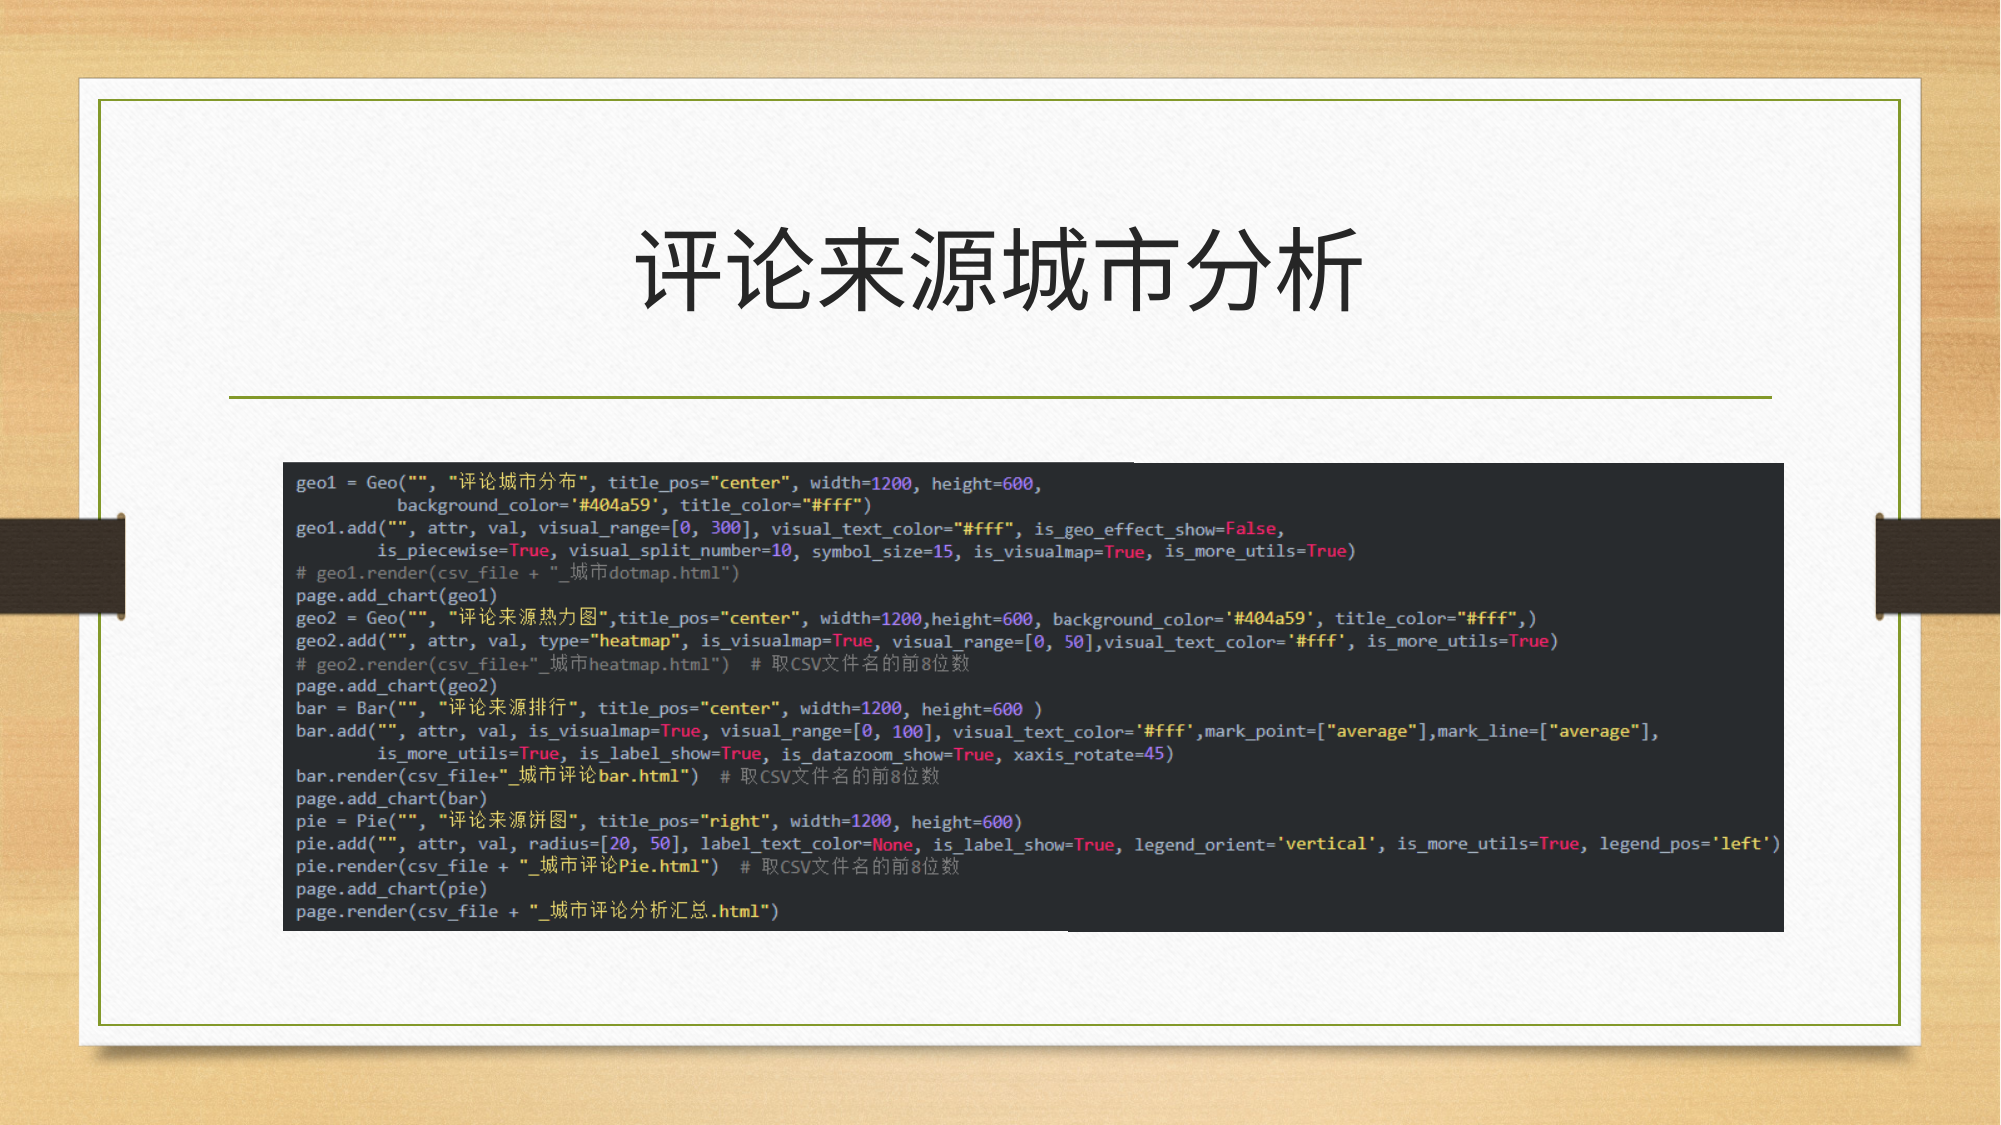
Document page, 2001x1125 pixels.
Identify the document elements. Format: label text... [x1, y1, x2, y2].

picture [0, 0, 2001, 1125]
title 评论来源城市分析 [212, 161, 1788, 375]
